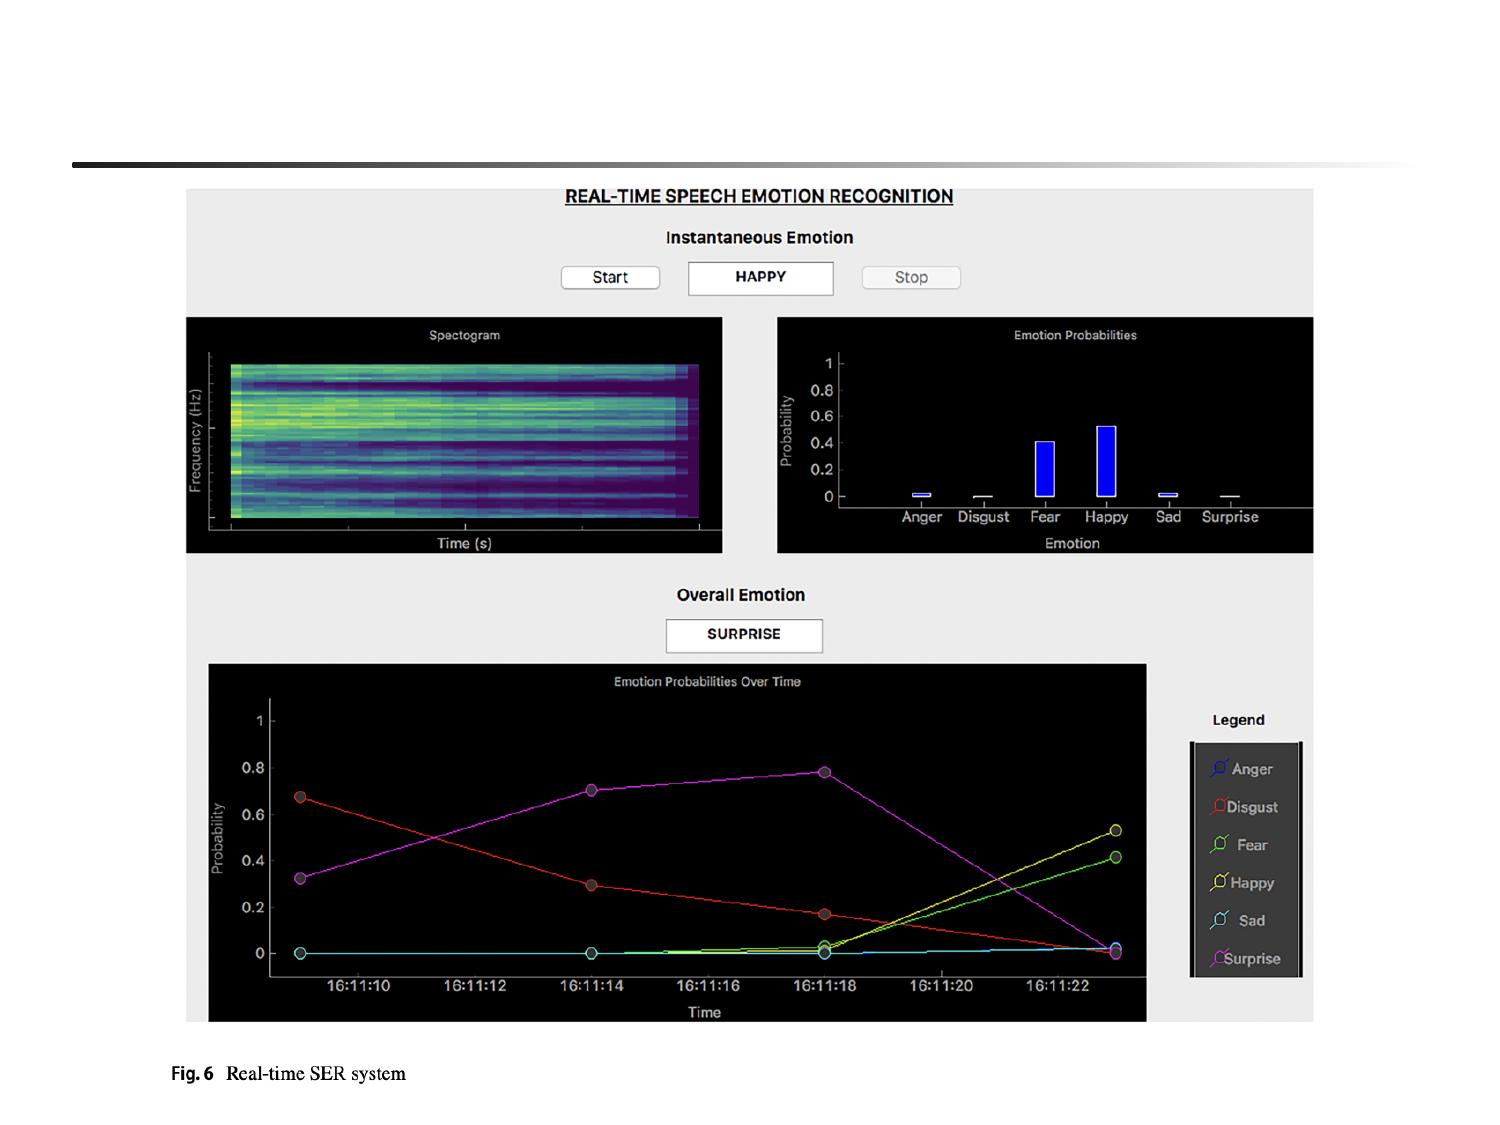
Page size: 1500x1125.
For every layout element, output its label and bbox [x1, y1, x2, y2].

picture [150, 174, 1350, 1096]
